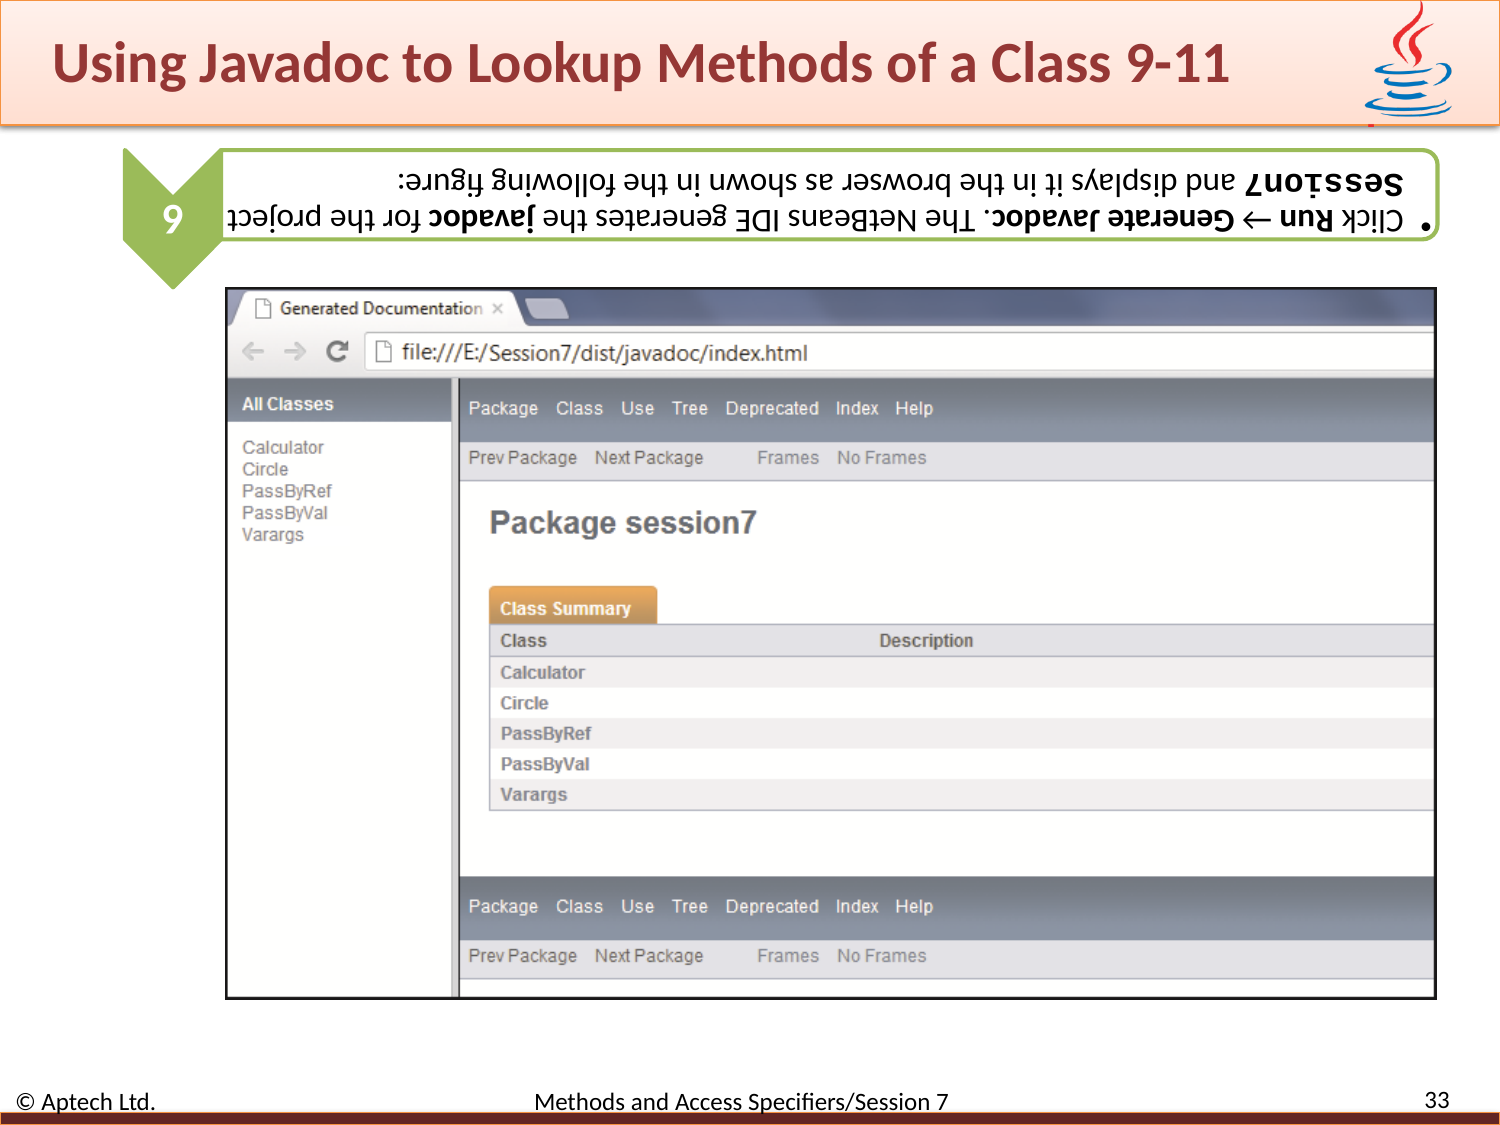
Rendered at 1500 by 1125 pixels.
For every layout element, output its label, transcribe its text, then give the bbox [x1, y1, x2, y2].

footer © Aptech Ltd. Methods and Access Specifiers/Session 7 [0, 1087, 1325, 1113]
title Using Javadoc to Lookup Methods of a Class 9-11 [37, 24, 1288, 93]
slide_number 33 [1337, 1084, 1465, 1113]
picture [224, 287, 1437, 1001]
picture [1362, 0, 1454, 127]
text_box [124, 149, 1438, 288]
